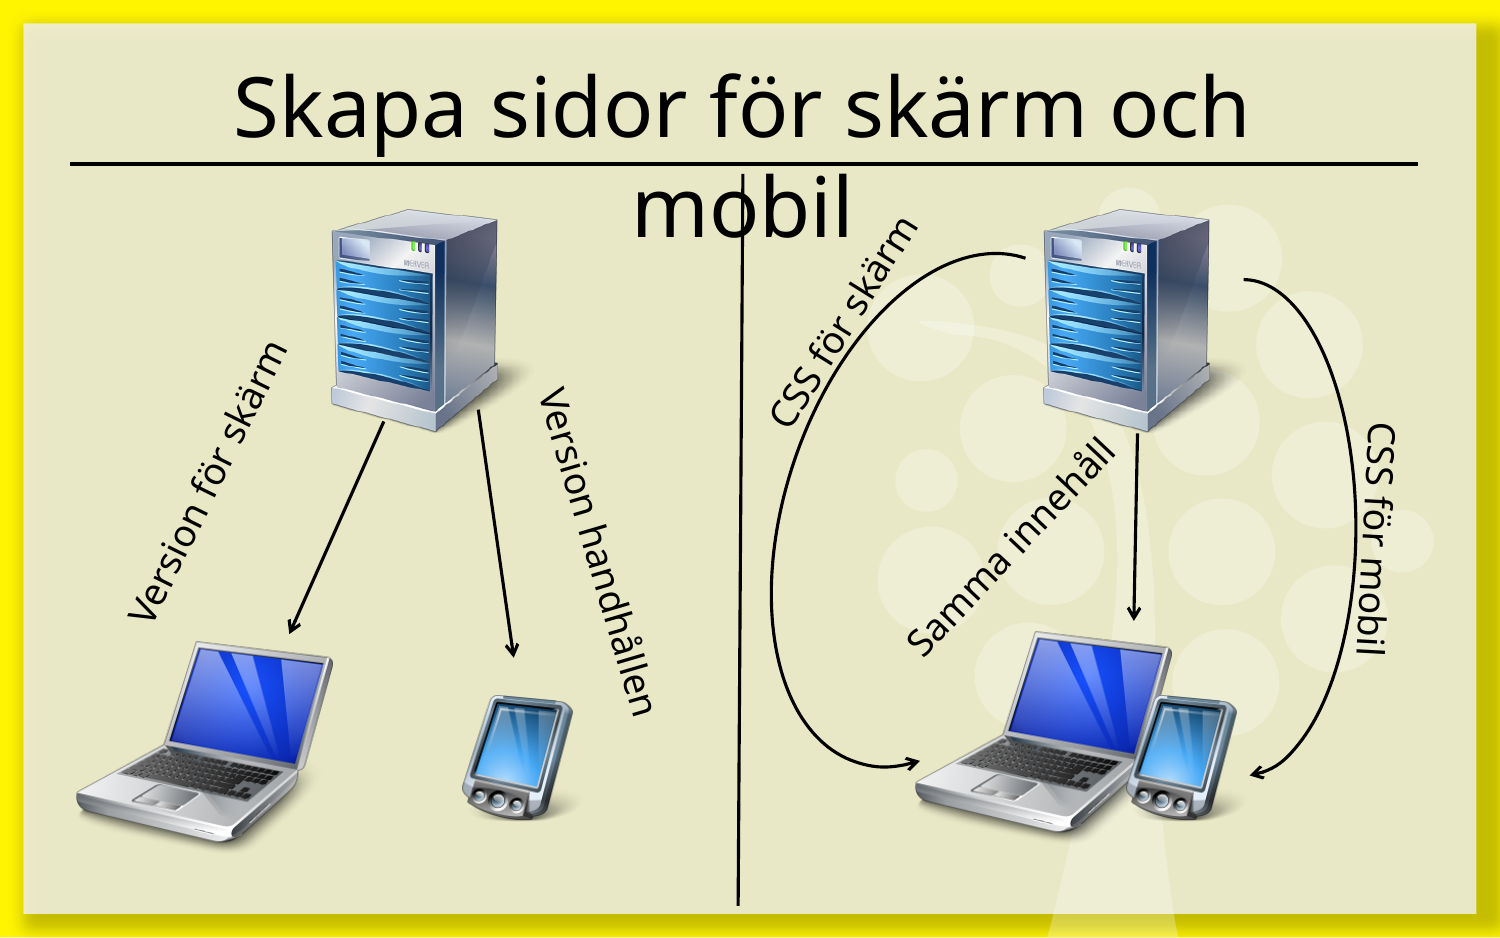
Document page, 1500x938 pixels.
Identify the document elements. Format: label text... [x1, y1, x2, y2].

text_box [737, 173, 744, 906]
text_box CSS för skärm [749, 188, 941, 454]
picture [1021, 208, 1247, 434]
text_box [288, 421, 384, 635]
text_box Version handhållen [536, 366, 681, 739]
text_box CSS för mobil [1340, 405, 1415, 674]
picture [915, 610, 1249, 871]
picture [454, 692, 585, 824]
picture [309, 208, 535, 434]
text_box Version för skärm [105, 315, 304, 619]
text_box [770, 252, 1016, 768]
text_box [477, 409, 514, 658]
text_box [1133, 432, 1138, 622]
title Skapa sidor för skärm och mobil [105, 46, 1381, 174]
text_box Samma innehåll [880, 442, 1128, 667]
text_box [1243, 279, 1352, 780]
picture [76, 620, 337, 882]
